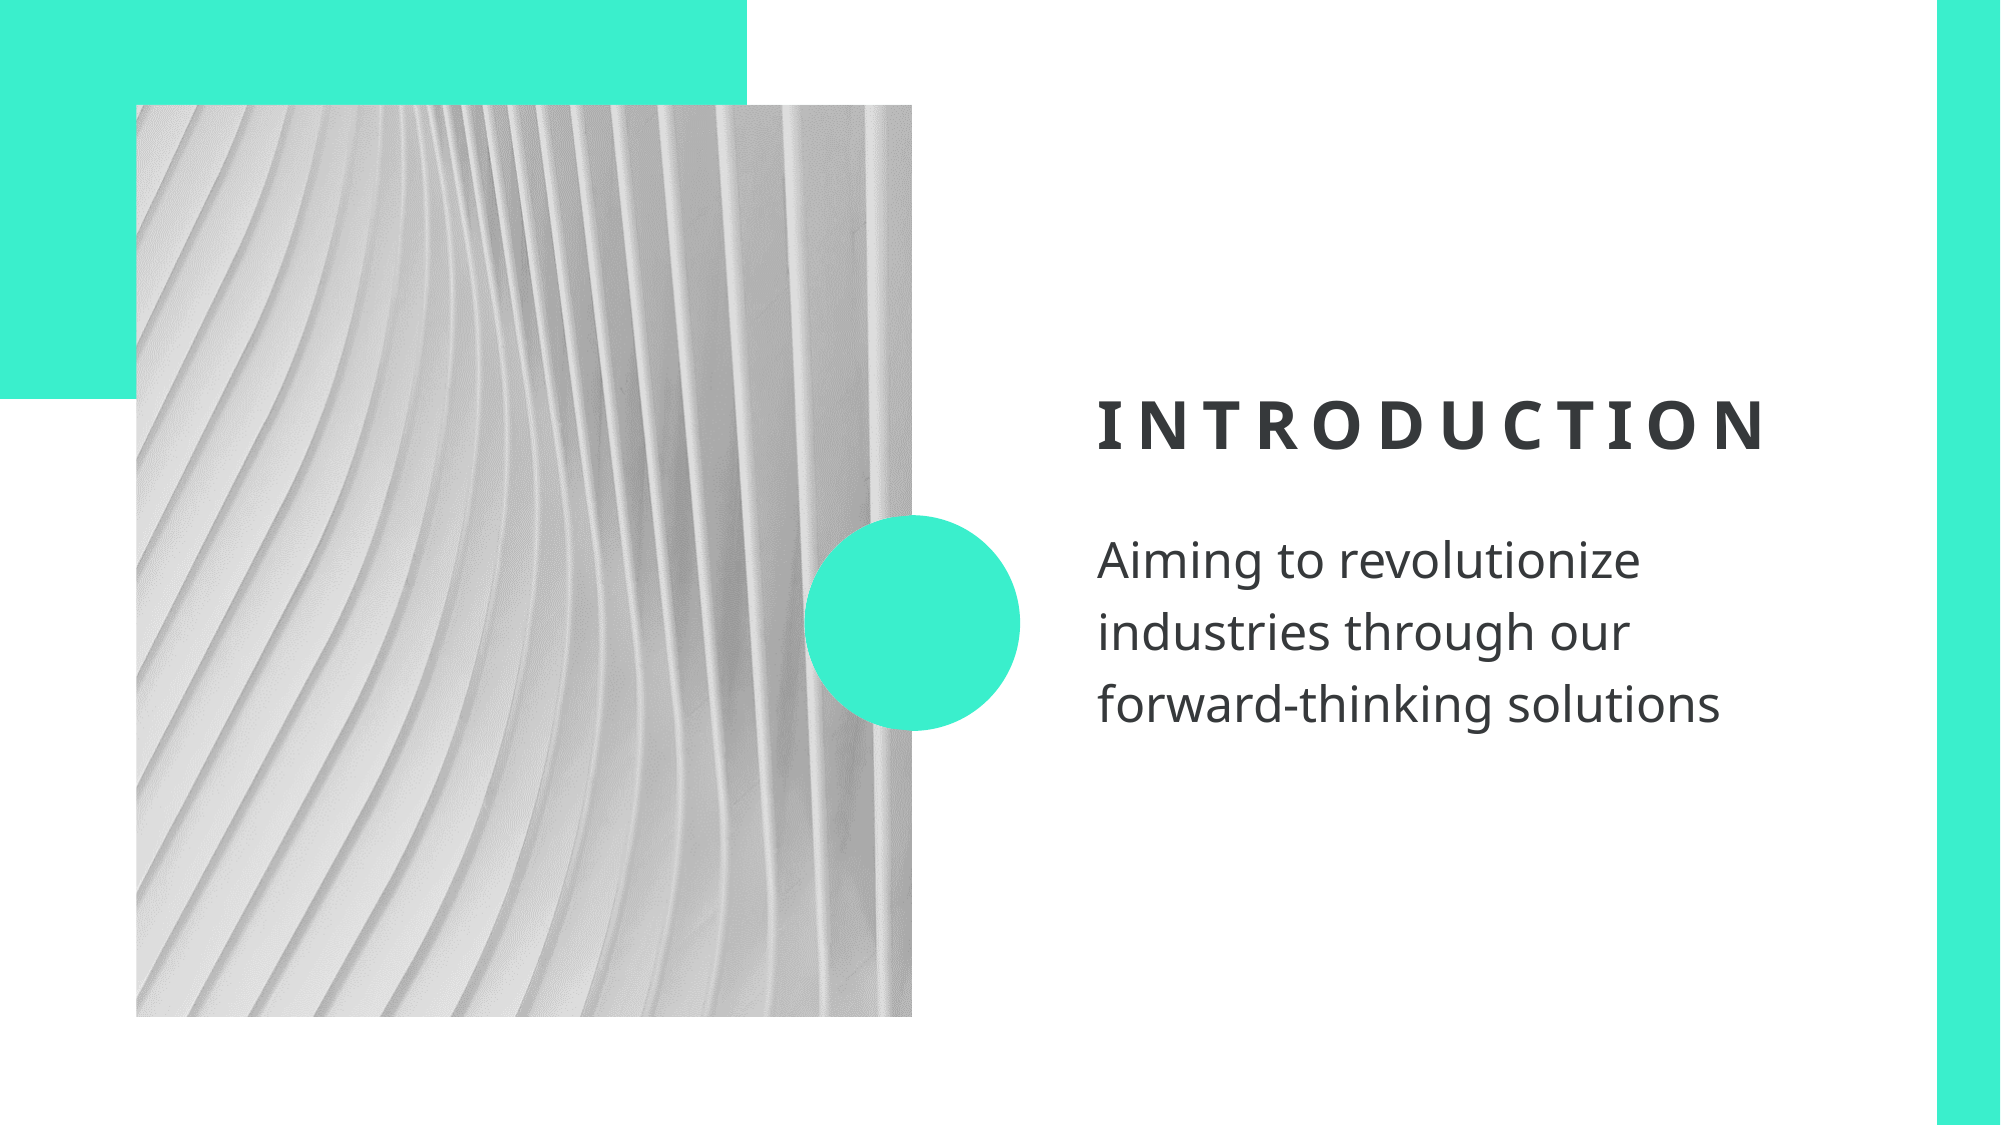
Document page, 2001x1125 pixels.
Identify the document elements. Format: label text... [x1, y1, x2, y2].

title Introduction [1098, 104, 1934, 465]
picture [136, 104, 912, 1017]
list Aiming to revolutionize industries through our forward-thinking solutions [1098, 516, 1805, 896]
